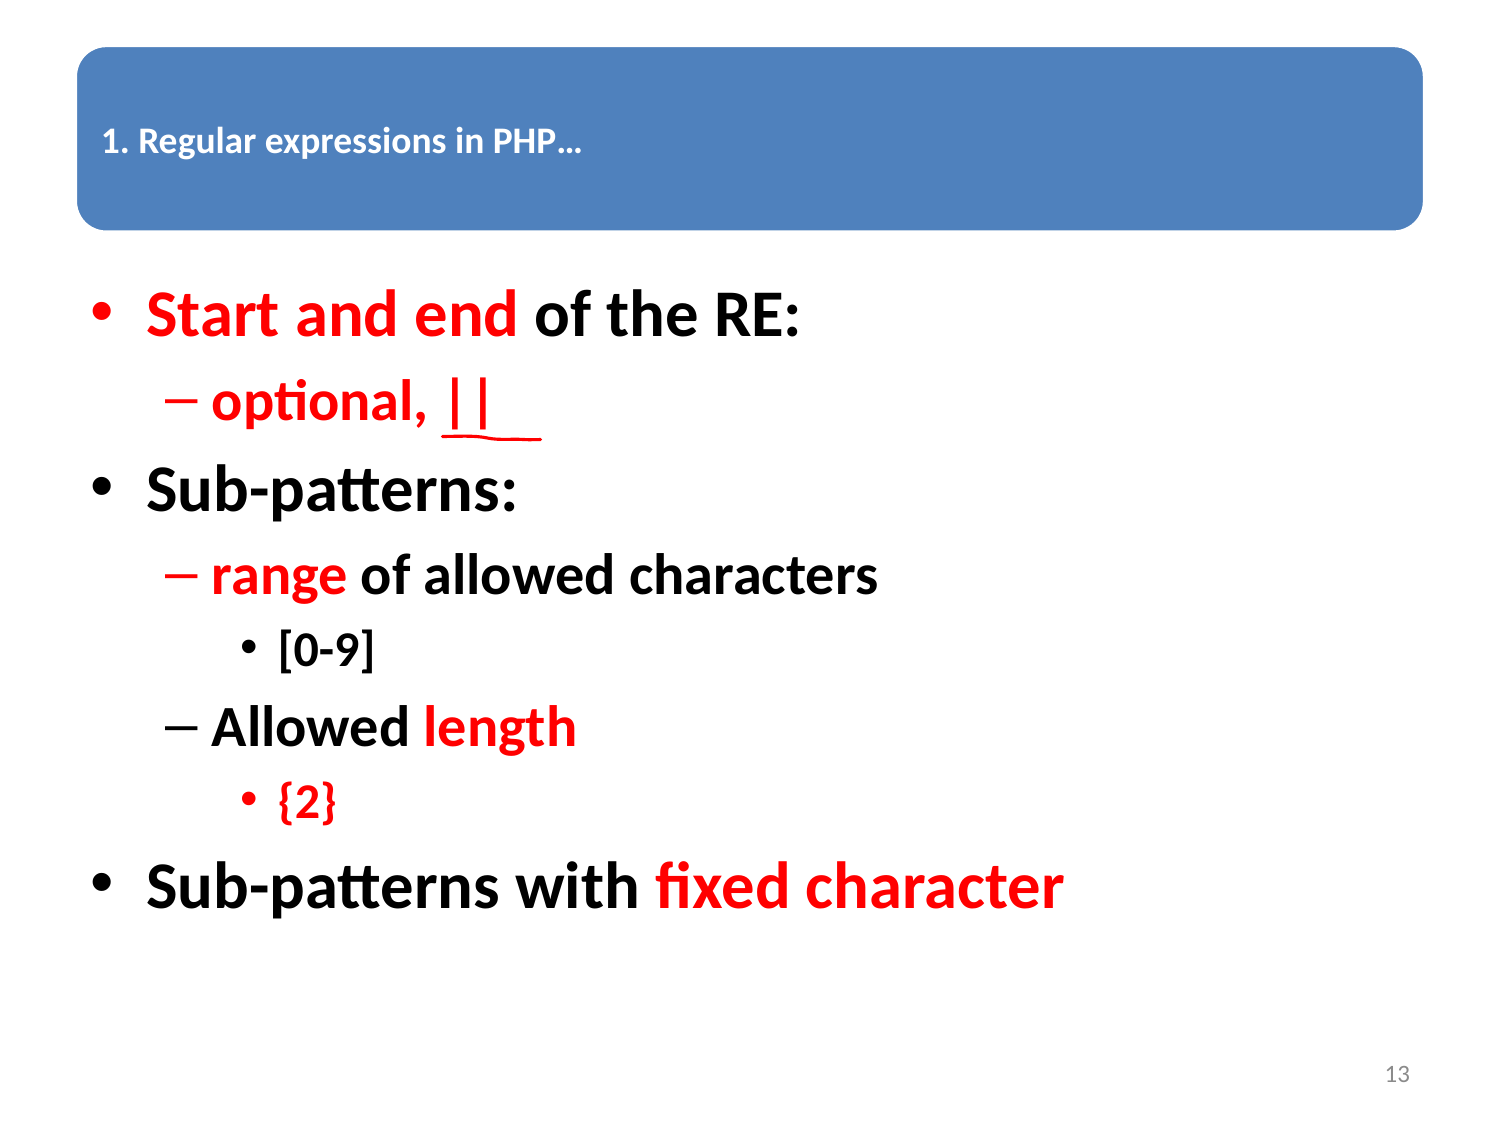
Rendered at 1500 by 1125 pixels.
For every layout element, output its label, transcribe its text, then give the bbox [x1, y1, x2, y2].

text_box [74, 44, 1426, 233]
list Start and end of the RE: optional, || Sub-patterns: range of allowed characters [0-9] Allowed length {2} Sub-patterns with fixed character [75, 262, 1425, 1005]
slide_number 13 [1074, 1042, 1425, 1103]
